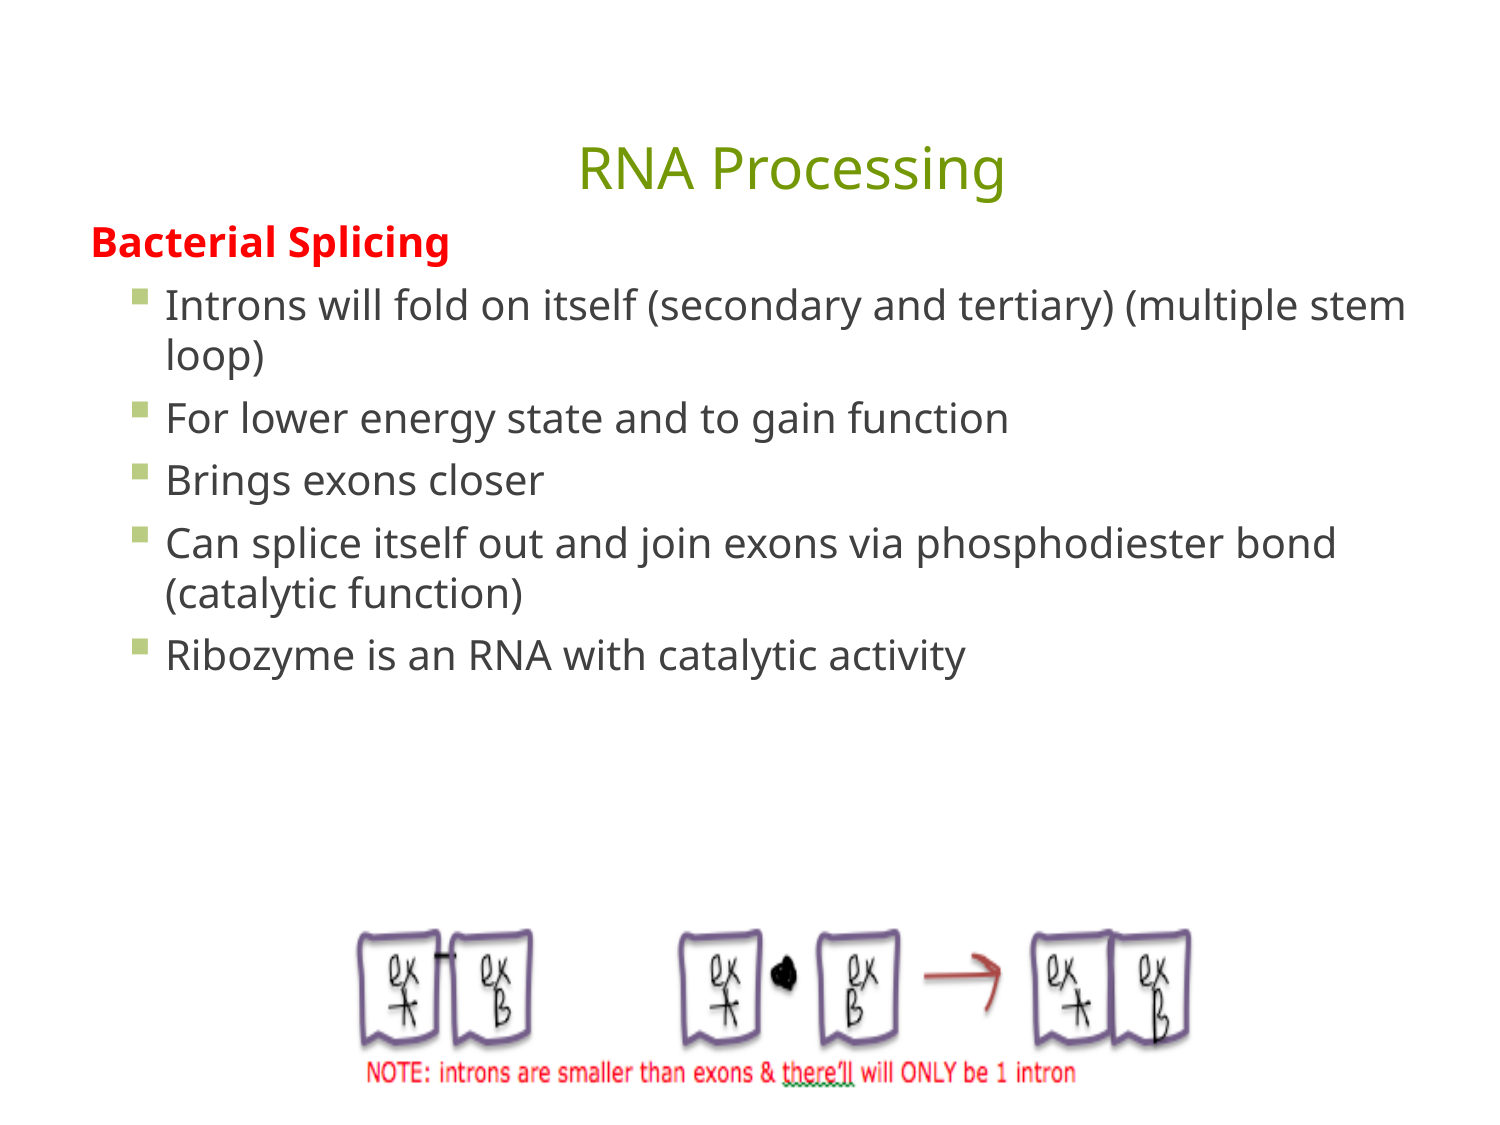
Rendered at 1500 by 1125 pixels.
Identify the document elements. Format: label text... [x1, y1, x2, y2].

picture [340, 925, 1205, 1115]
list Bacterial Splicing Introns will fold on itself (secondary and tertiary) (multiple stem loop) For lower energy state and to gain function Brings exons closer Can splice itself out and join exons via phosphodiester bond (catalytic function) Ribozyme is an RNA with catalytic activity [0, 208, 1500, 1125]
title RNA Processing [562, 63, 1375, 208]
